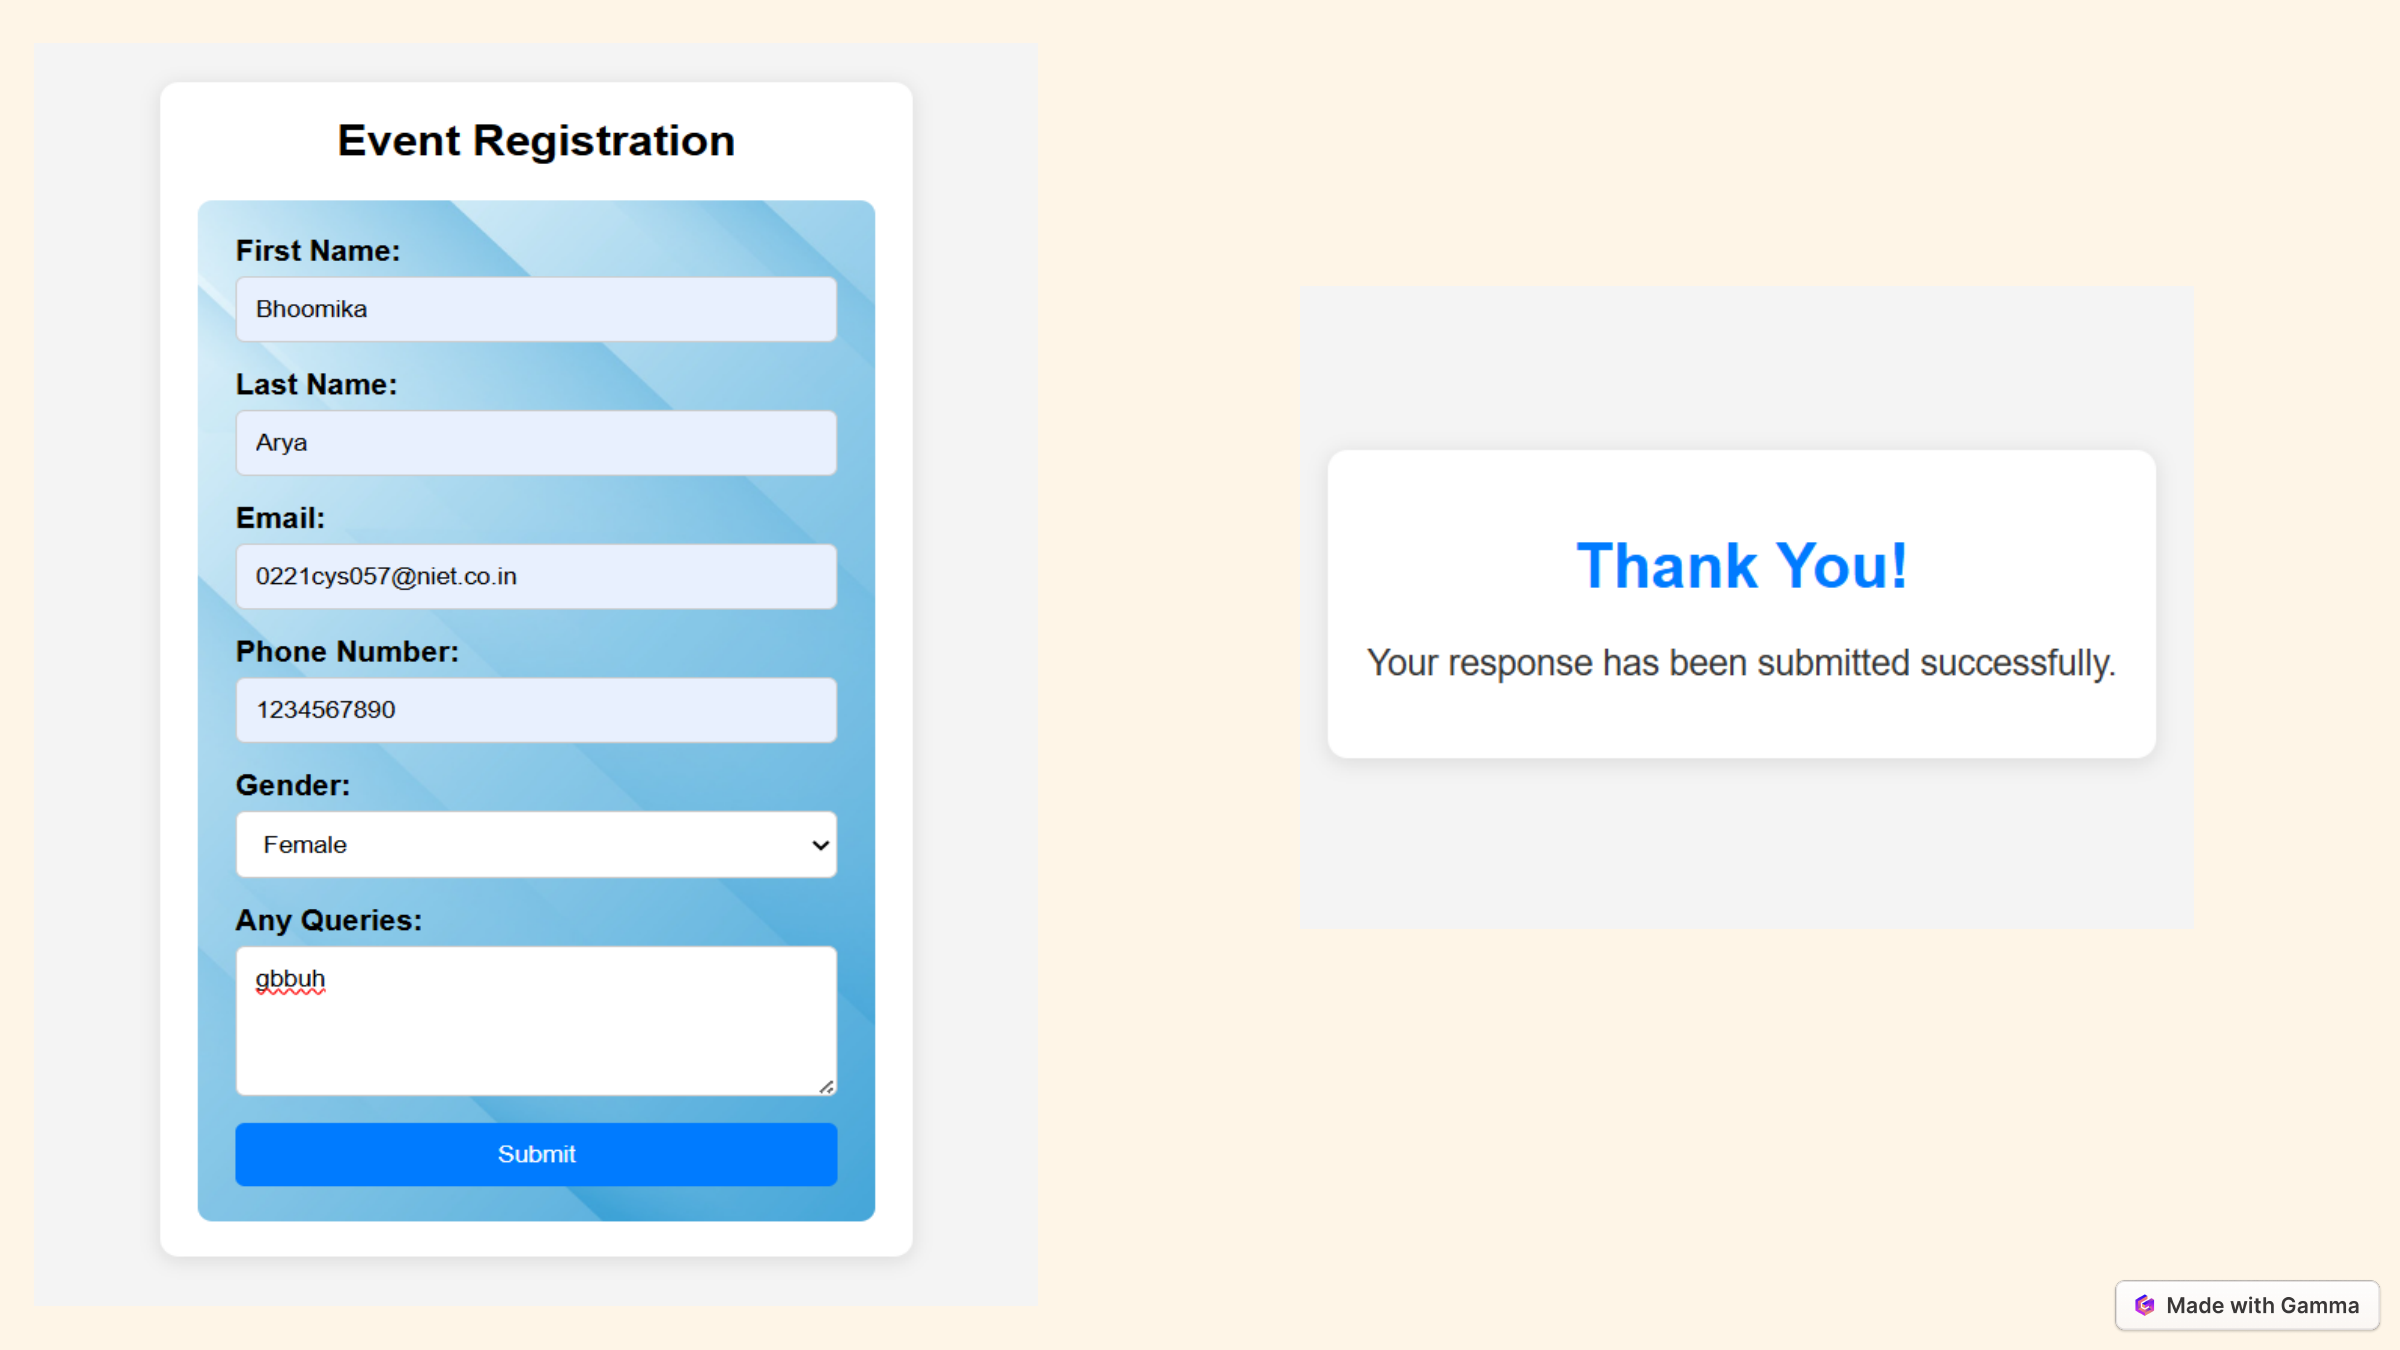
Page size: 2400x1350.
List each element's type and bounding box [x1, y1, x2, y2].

picture [2106, 1271, 2389, 1339]
picture [34, 43, 1038, 1307]
picture [1300, 286, 2194, 929]
